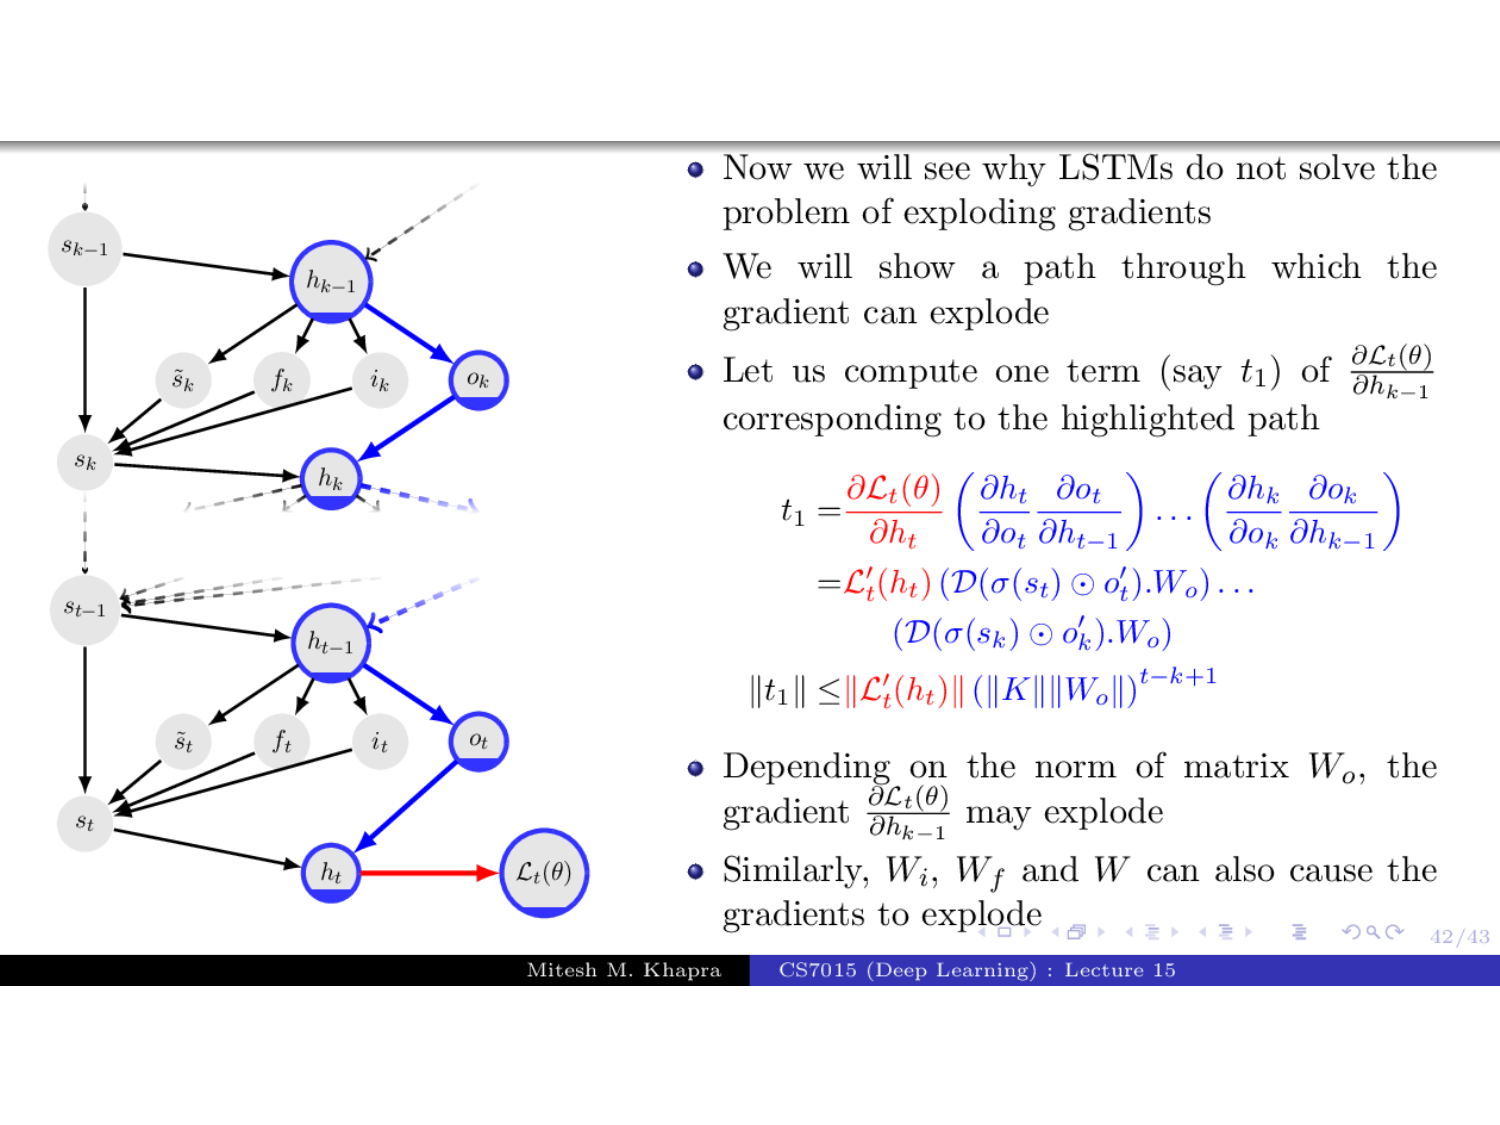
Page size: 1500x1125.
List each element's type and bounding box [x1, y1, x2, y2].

picture [0, 141, 1500, 986]
